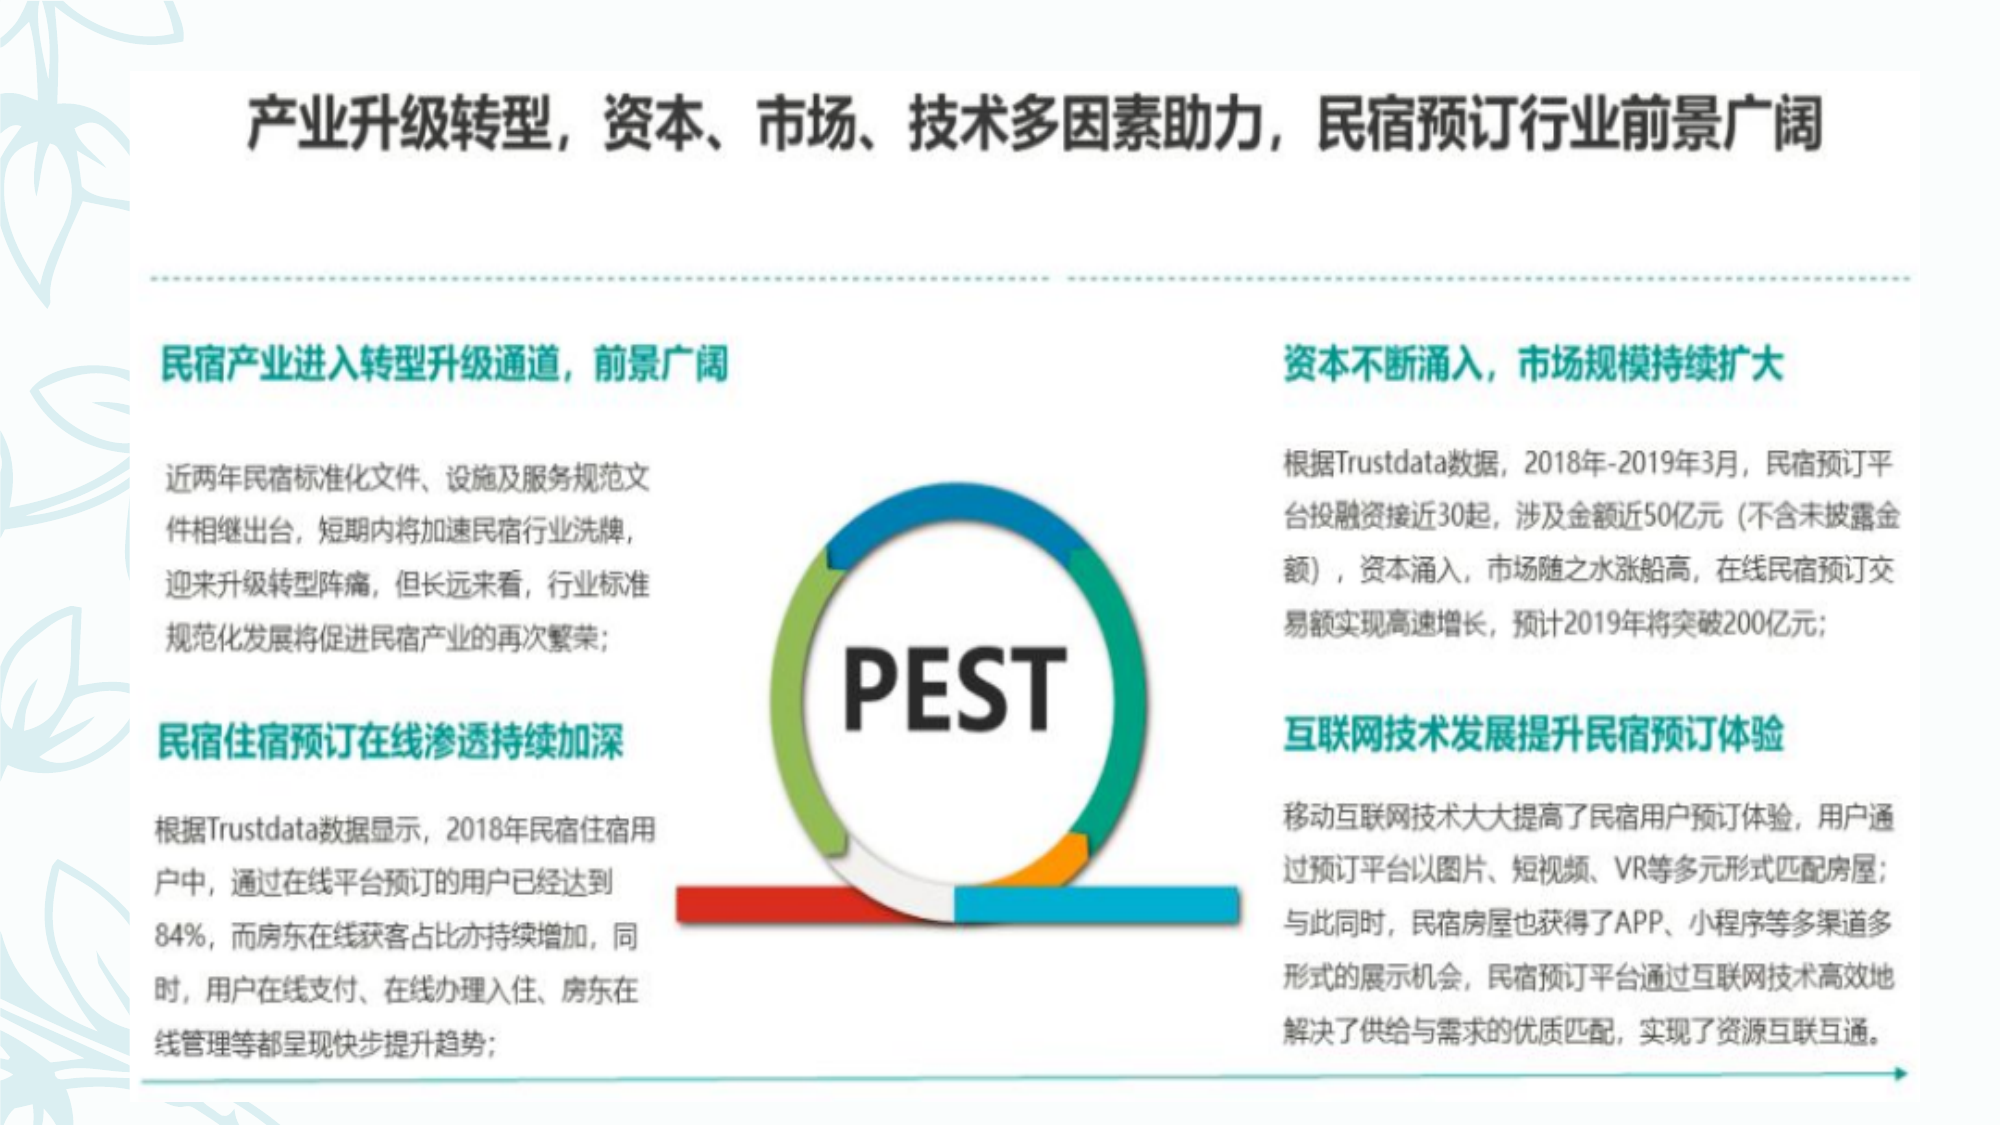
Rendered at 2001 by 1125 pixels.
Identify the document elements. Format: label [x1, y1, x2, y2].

picture [129, 71, 1921, 1102]
